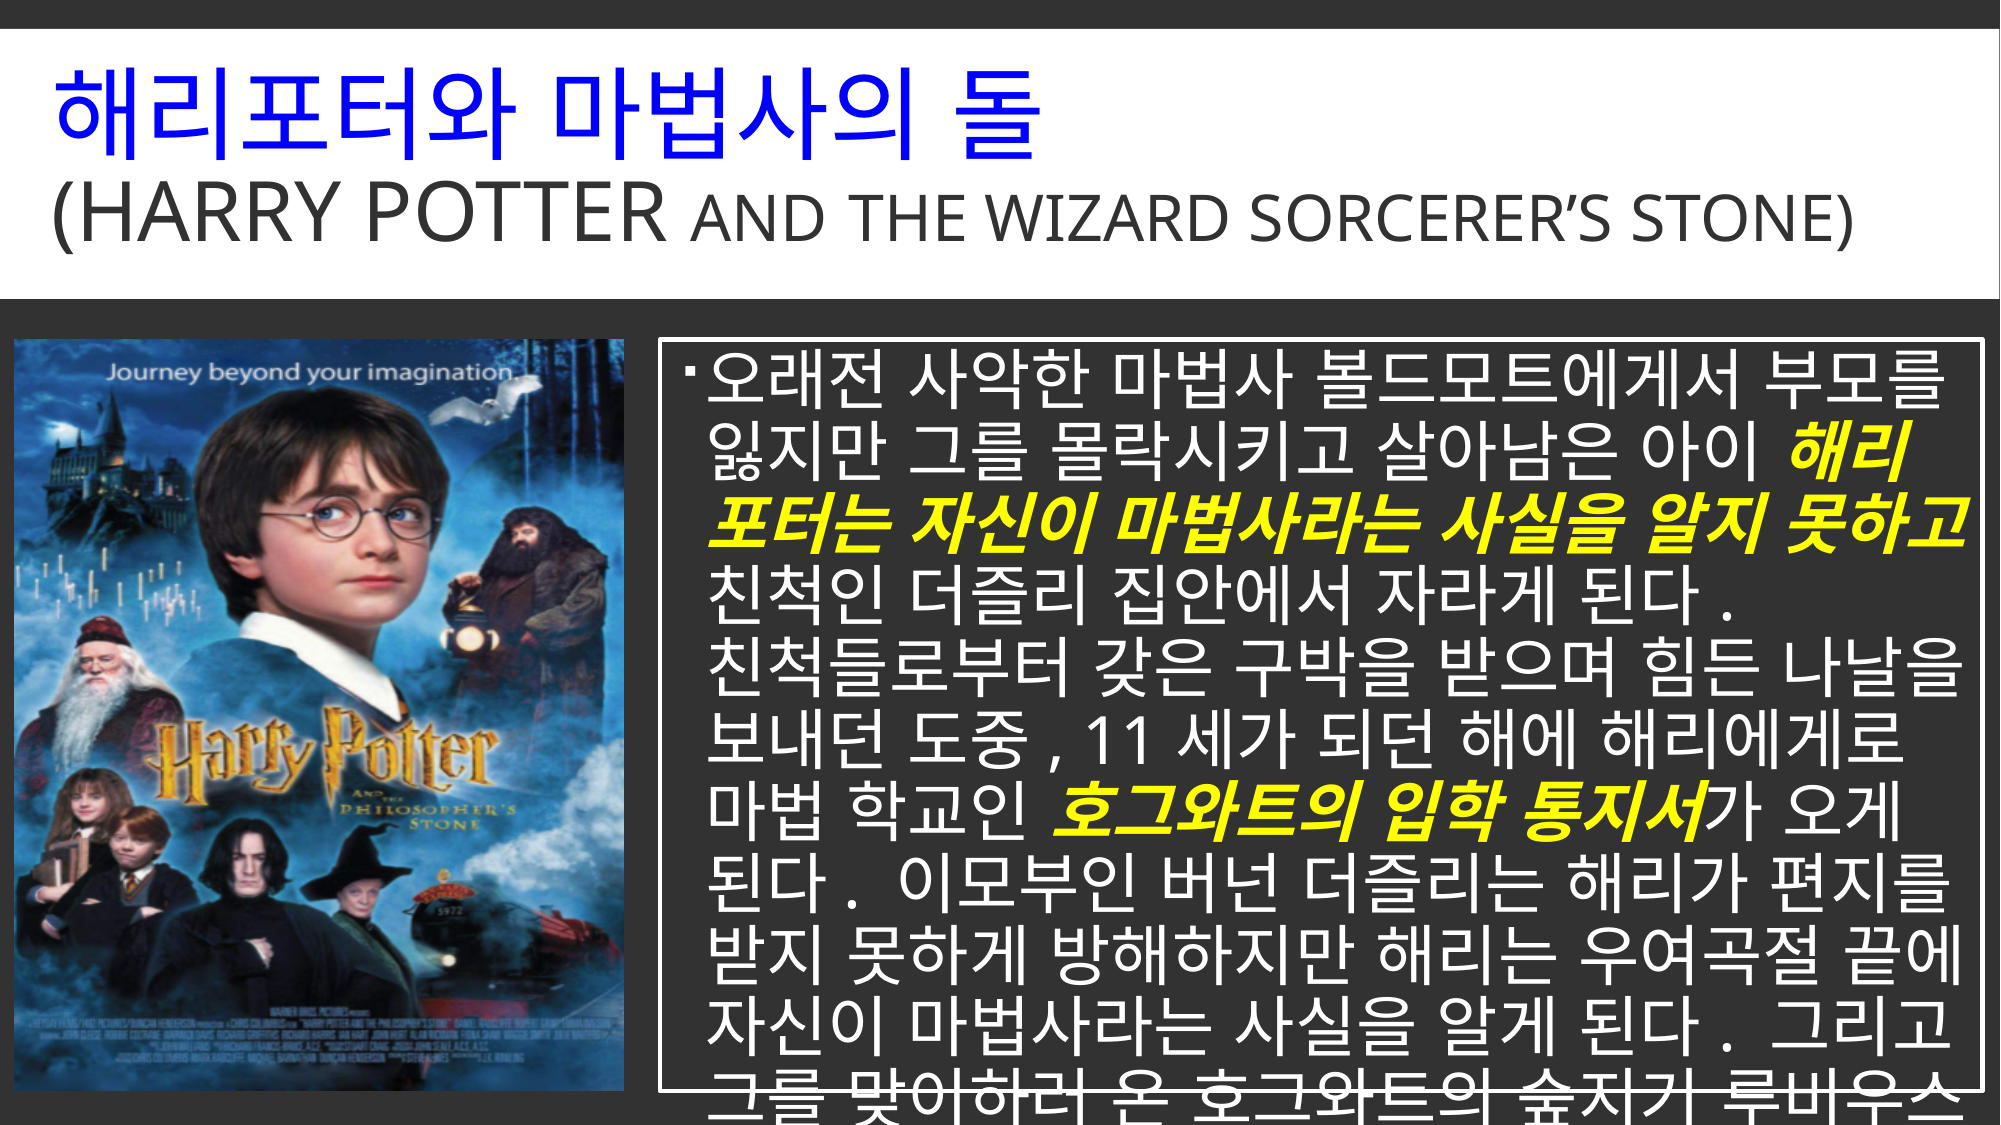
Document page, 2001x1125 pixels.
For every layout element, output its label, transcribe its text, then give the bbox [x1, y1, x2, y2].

title 해리포터와 마법사의 돌 (Harry potter and the Wizard sorcerer’s Stone) [36, 40, 1983, 288]
list 오래전 사악한 마법사 볼드모트에게서 부모를 잃지만 그를 몰락시키고 살아남은 아이 해리 포터는 자신이 마법사라는 사실을 알지 못하고 친척인 더즐리 집안에서 자라게 된다. 친척들로부터 갖은 구박을 받으며 힘든 나날을 보내던 도중, 11세가 되던 해에 해리에게로 마법 학교인 호그와트의 입학 통지서가 오게 된다. 이모부인 버넌 더즐리는 해리가 편지를 받지 못하게 방해하지만 해리는 우여곡절 끝에 자신이 마법사라는 사실을 알게 된다. 그리고 그를 맞이하러 온 호그와트의 숲지기 루비우스 해그리드의 안내로 호그와트에 입학하기 위한 준비를 하고, 마침내 학교로 가게 되는데... [660, 339, 1983, 1091]
picture [13, 339, 624, 1092]
